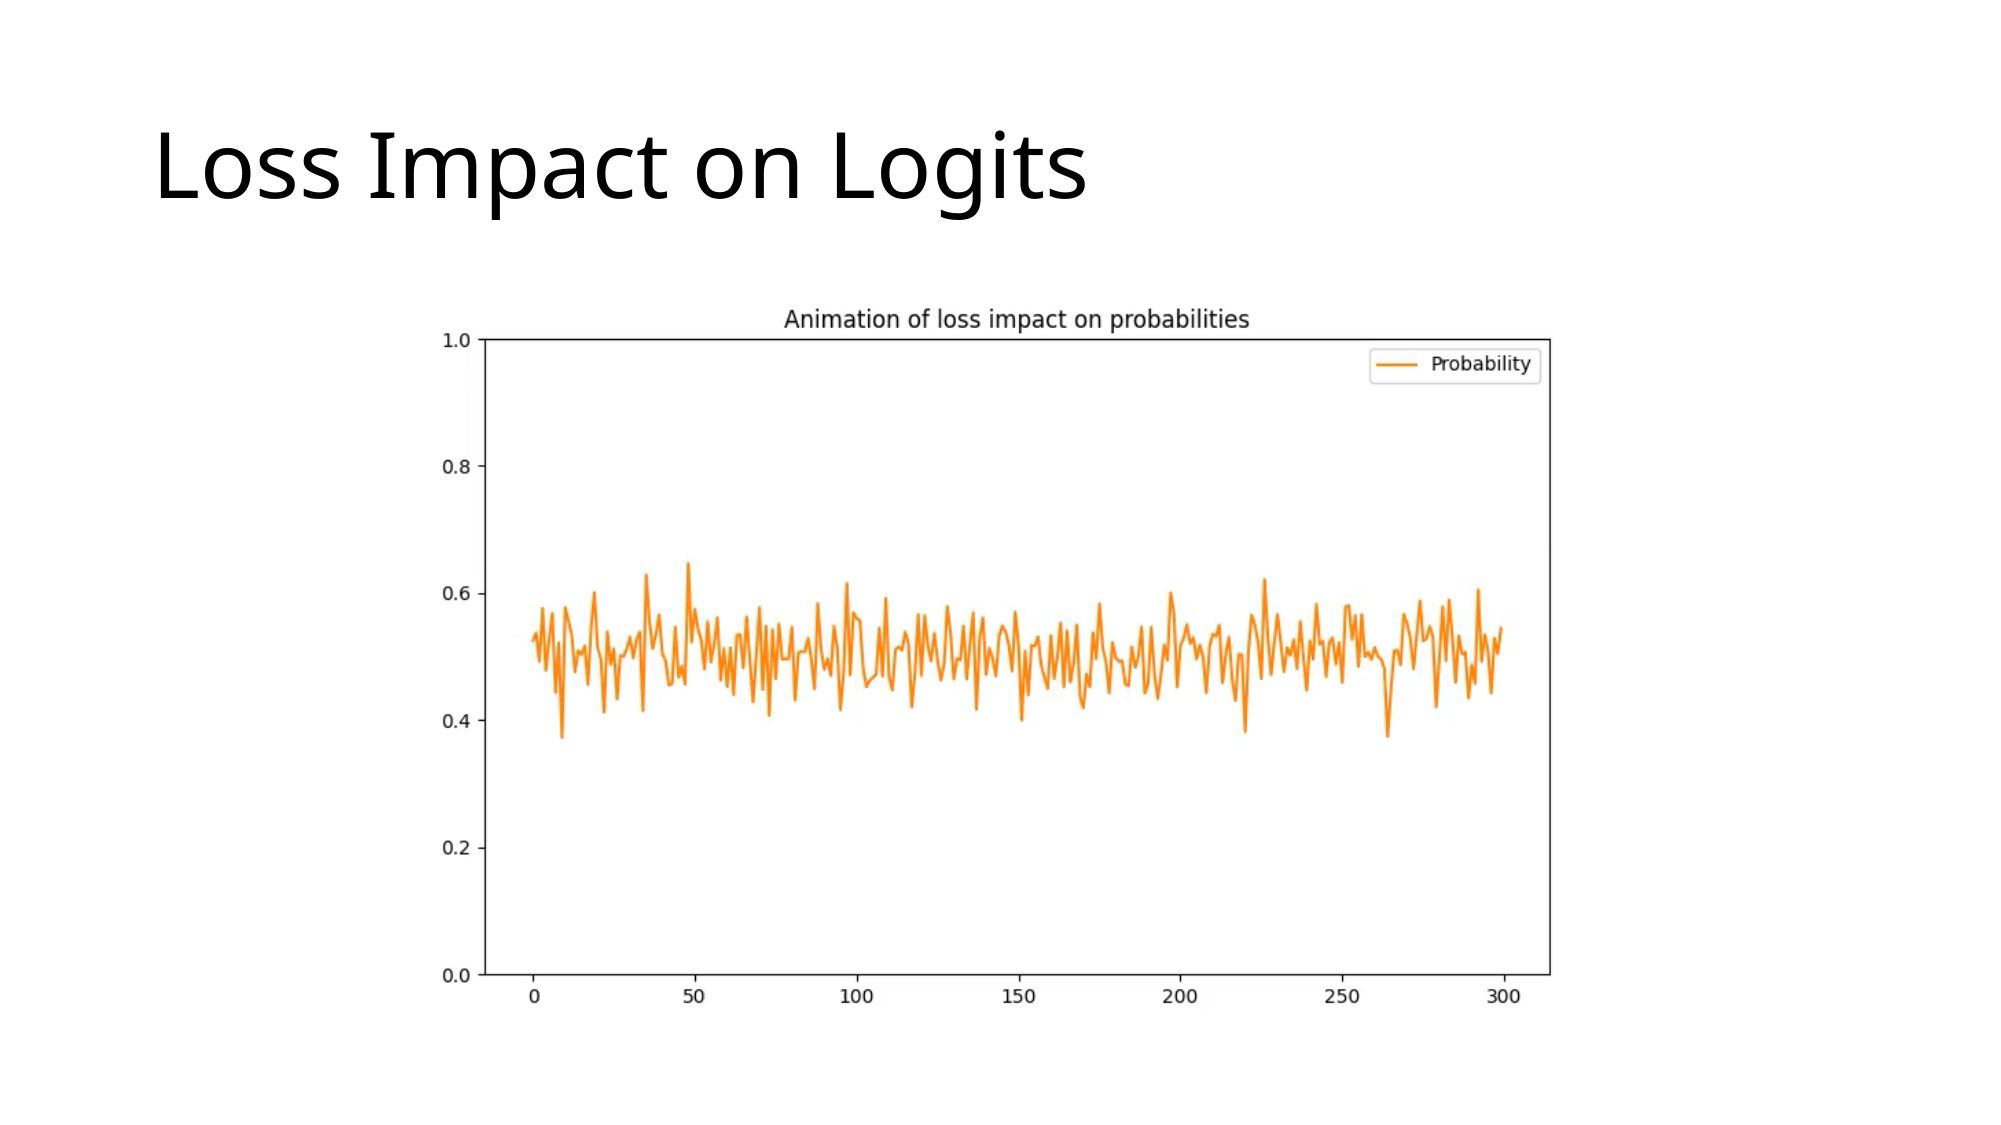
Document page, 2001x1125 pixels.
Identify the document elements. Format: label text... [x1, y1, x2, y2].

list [312, 239, 1688, 1066]
title Loss Impact on Logits [137, 59, 1863, 278]
